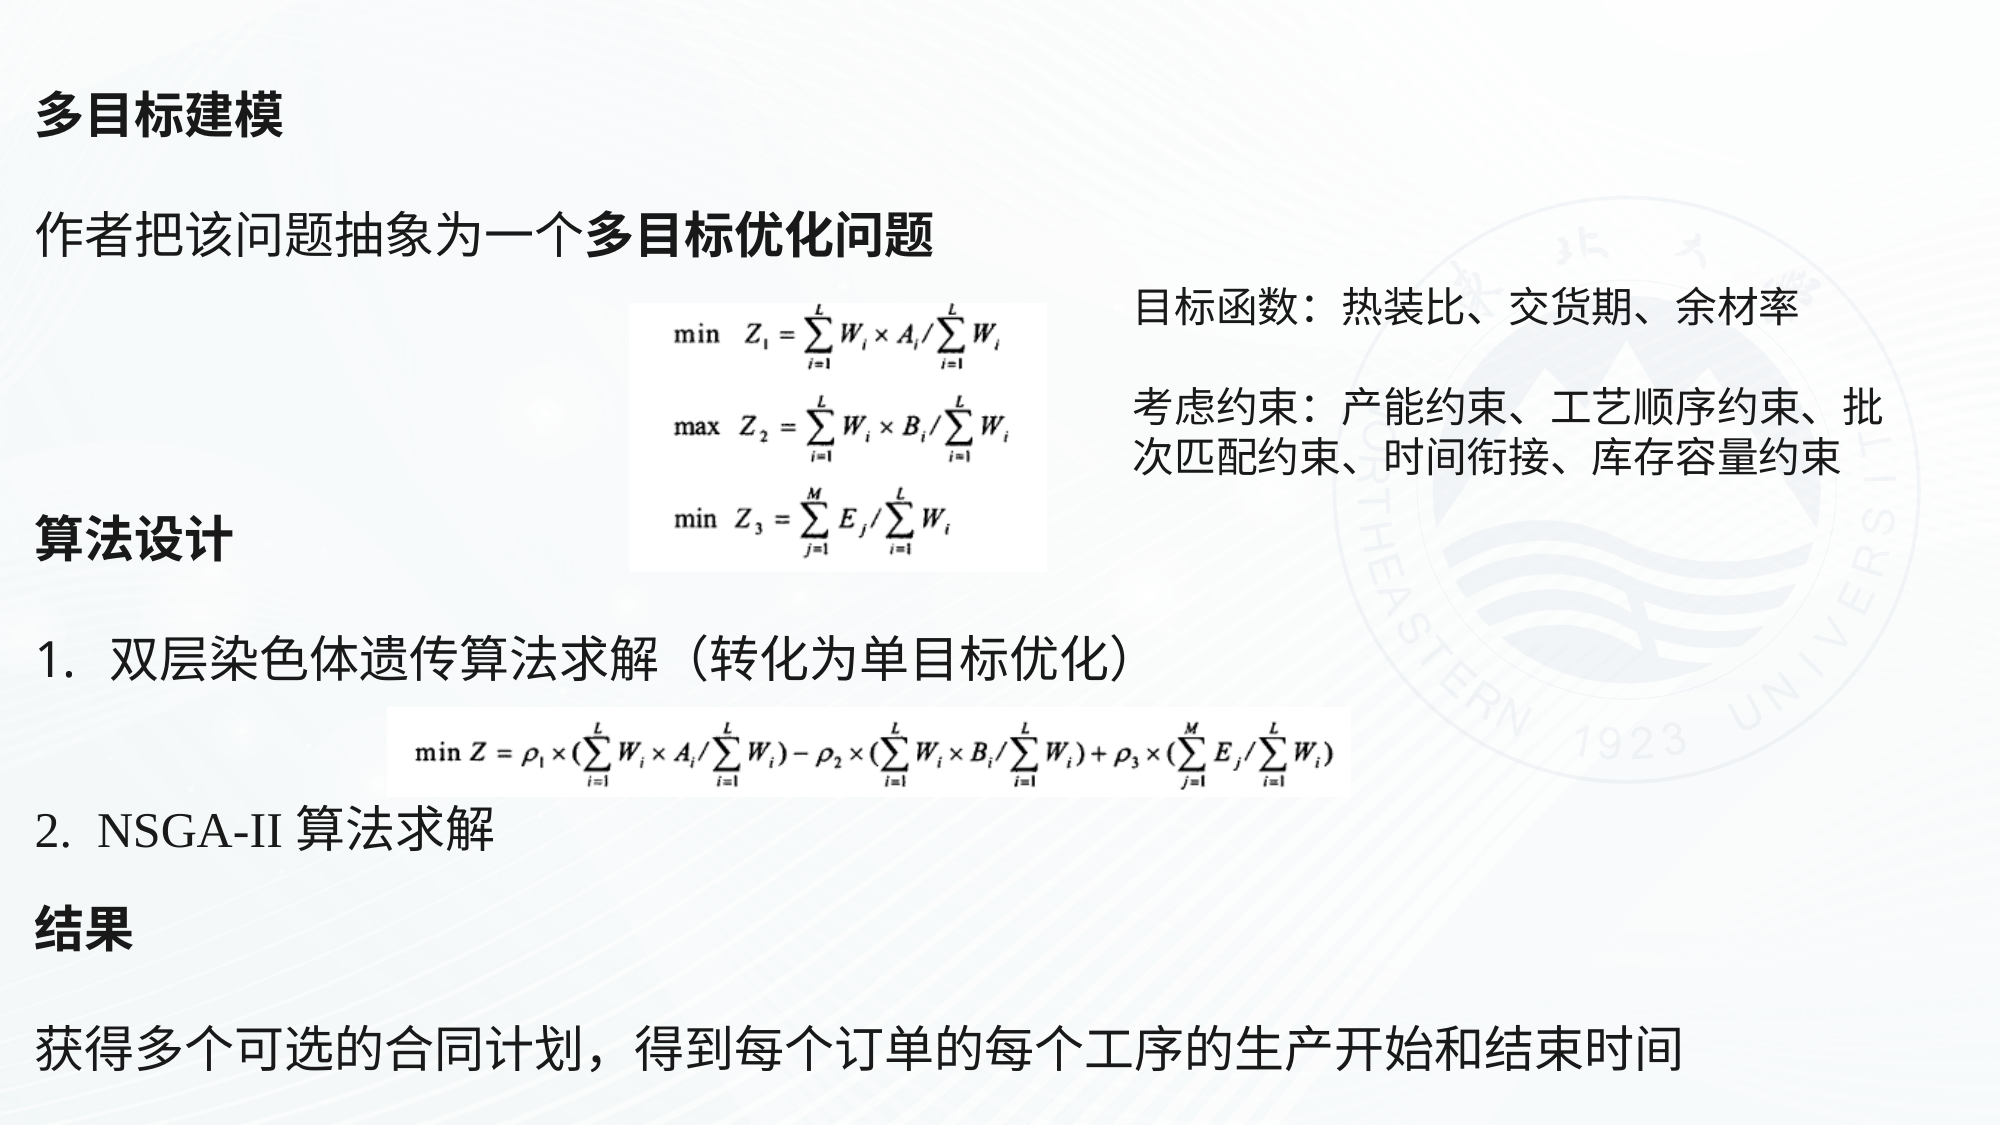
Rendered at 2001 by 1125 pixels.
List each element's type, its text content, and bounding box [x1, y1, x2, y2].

picture [628, 303, 1048, 572]
text_box 2. NSGA-II算法求解 [19, 789, 1109, 865]
text_box 算法设计 双层染色体遗传算法求解（转化为单目标优化） [19, 500, 1219, 695]
text_box 多目标建模 作者把该问题抽象为一个多目标优化问题 [19, 16, 986, 451]
picture [387, 706, 1352, 798]
text_box 目标函数：热装比、交货期、余材率 考虑约束：产能约束、工艺顺序约束、批次匹配约束、时间衔接、库存容量约束 [1117, 273, 1928, 489]
text_box 结果 获得多个可选的合同计划，得到每个订单的每个工序的生产开始和结束时间 [19, 889, 1899, 1085]
